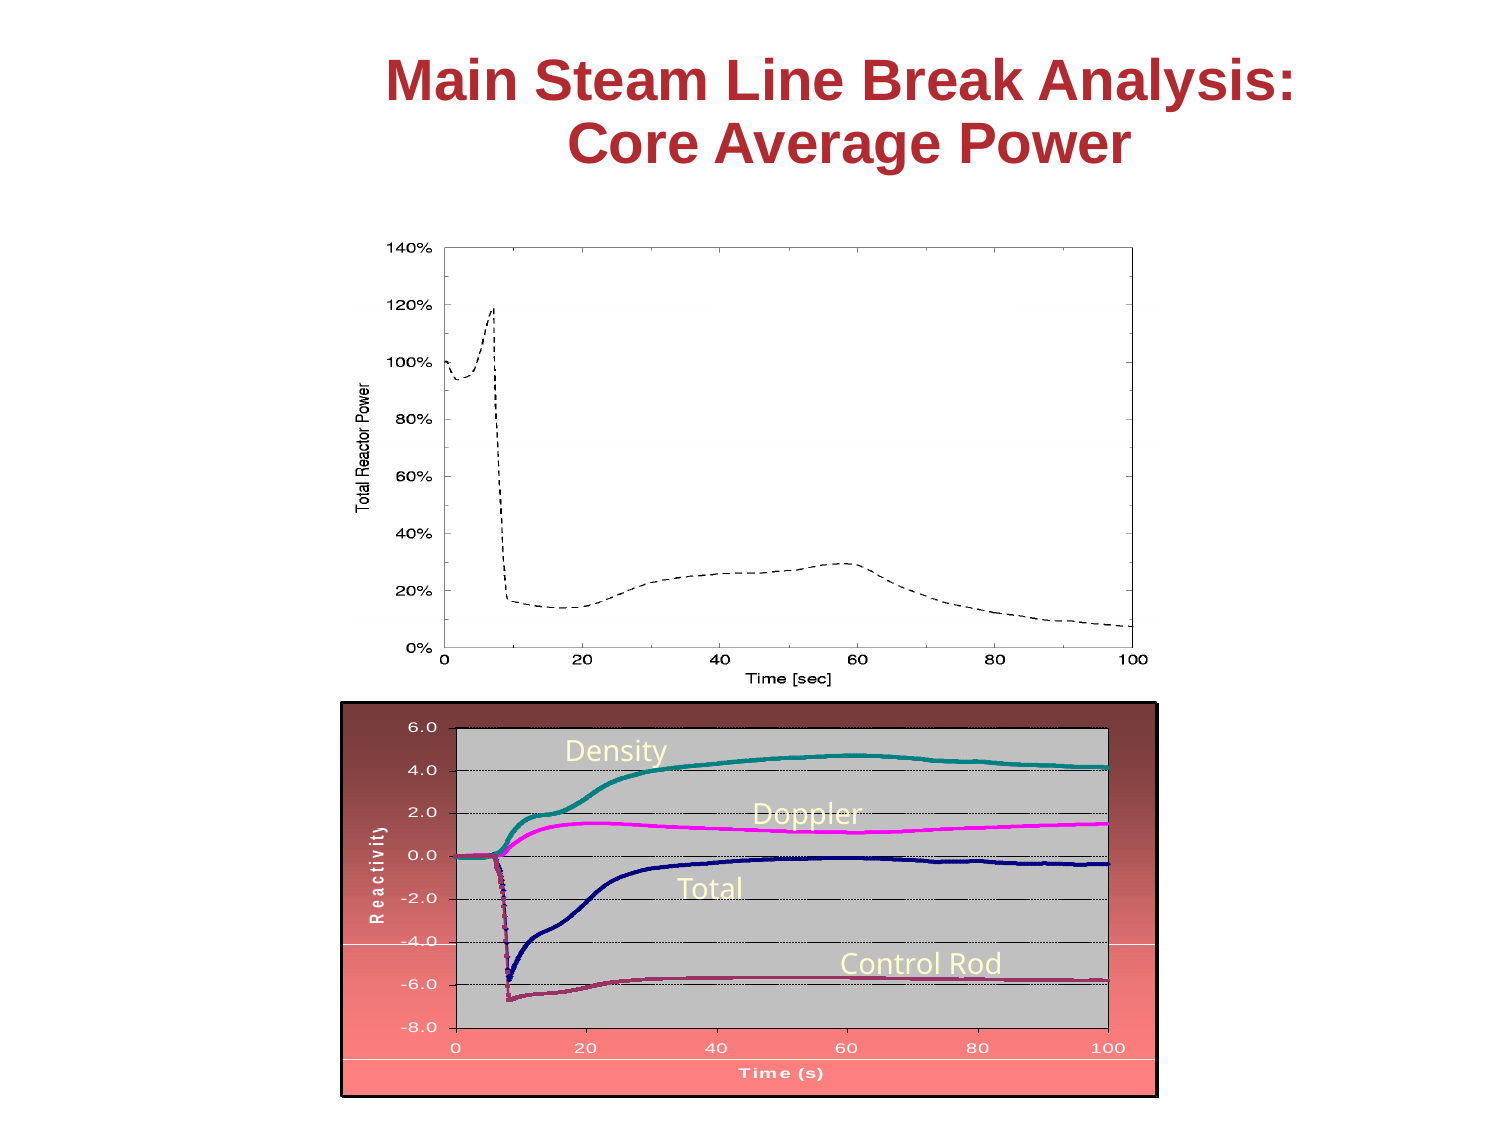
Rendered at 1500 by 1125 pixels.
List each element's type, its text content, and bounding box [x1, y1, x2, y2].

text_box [349, 237, 1163, 688]
title Main Steam Line Break Analysis: Core Average Power [199, 49, 1500, 201]
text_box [337, 699, 1163, 1101]
